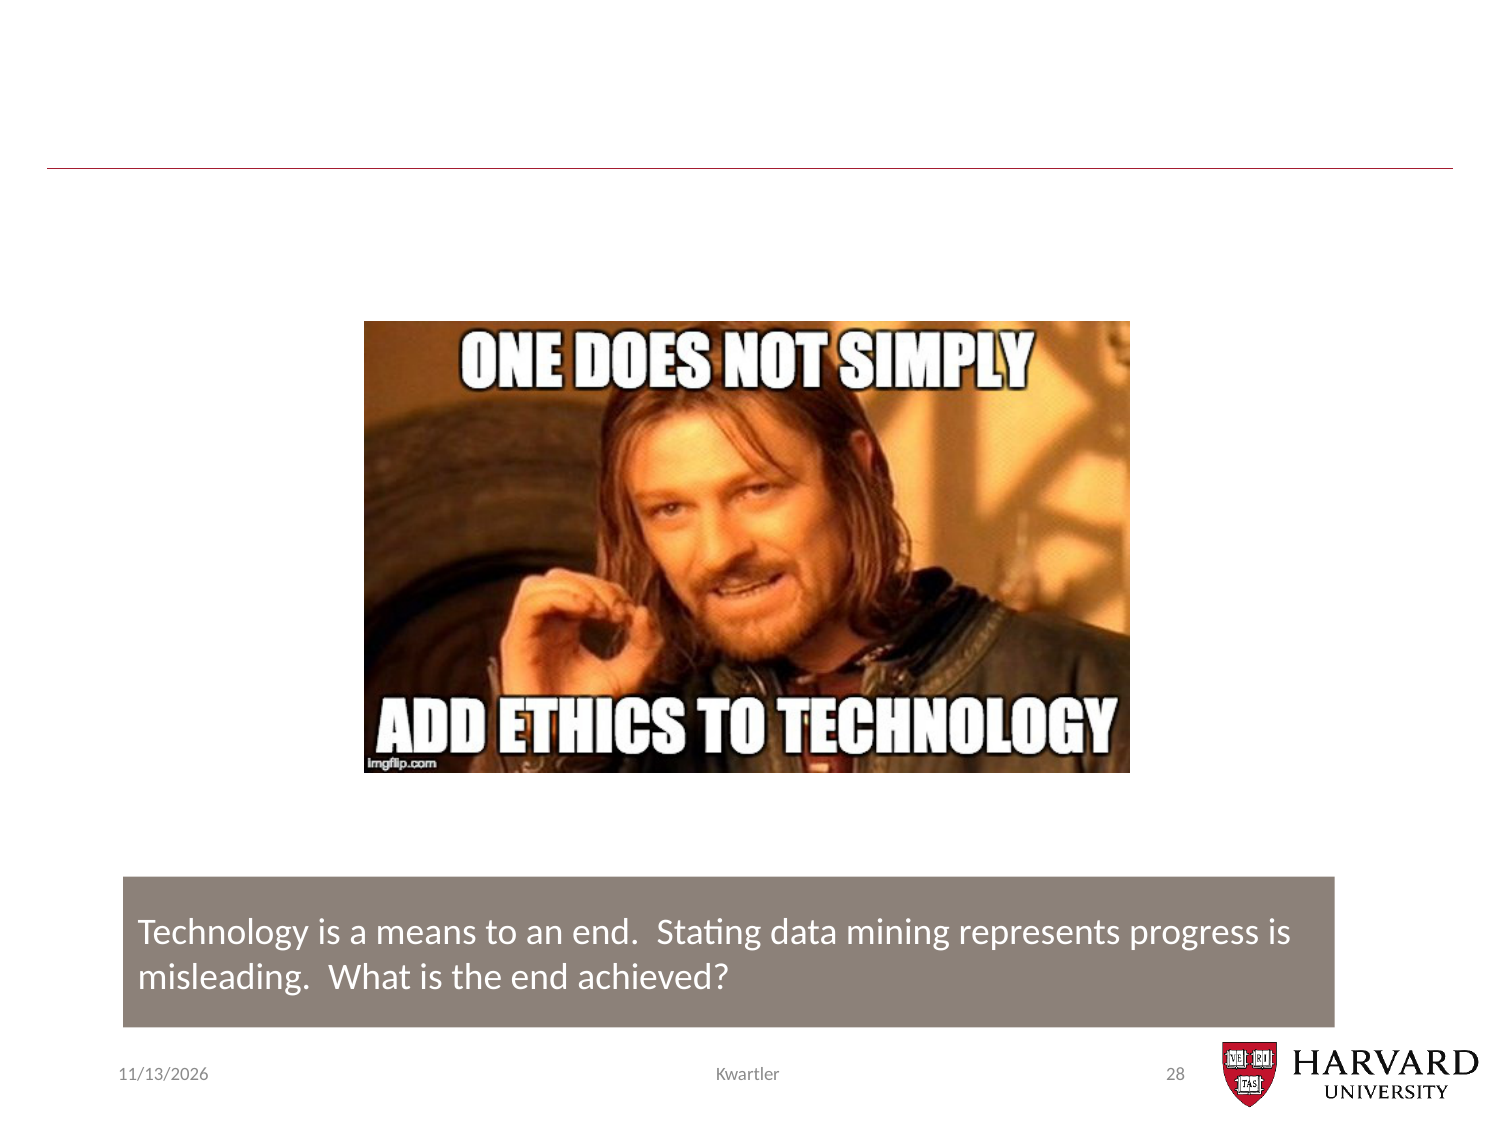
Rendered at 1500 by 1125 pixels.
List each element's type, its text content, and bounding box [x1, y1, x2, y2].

footer Kwartler [496, 1042, 1004, 1103]
picture [364, 321, 1130, 773]
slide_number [103, 1042, 441, 1103]
slide_number 28 [1059, 1042, 1200, 1103]
picture [1200, 1024, 1500, 1125]
text_box Technology is a means to an end. Stating data mining represents progress is misleading. What is the end achieved? [122, 876, 1336, 1028]
